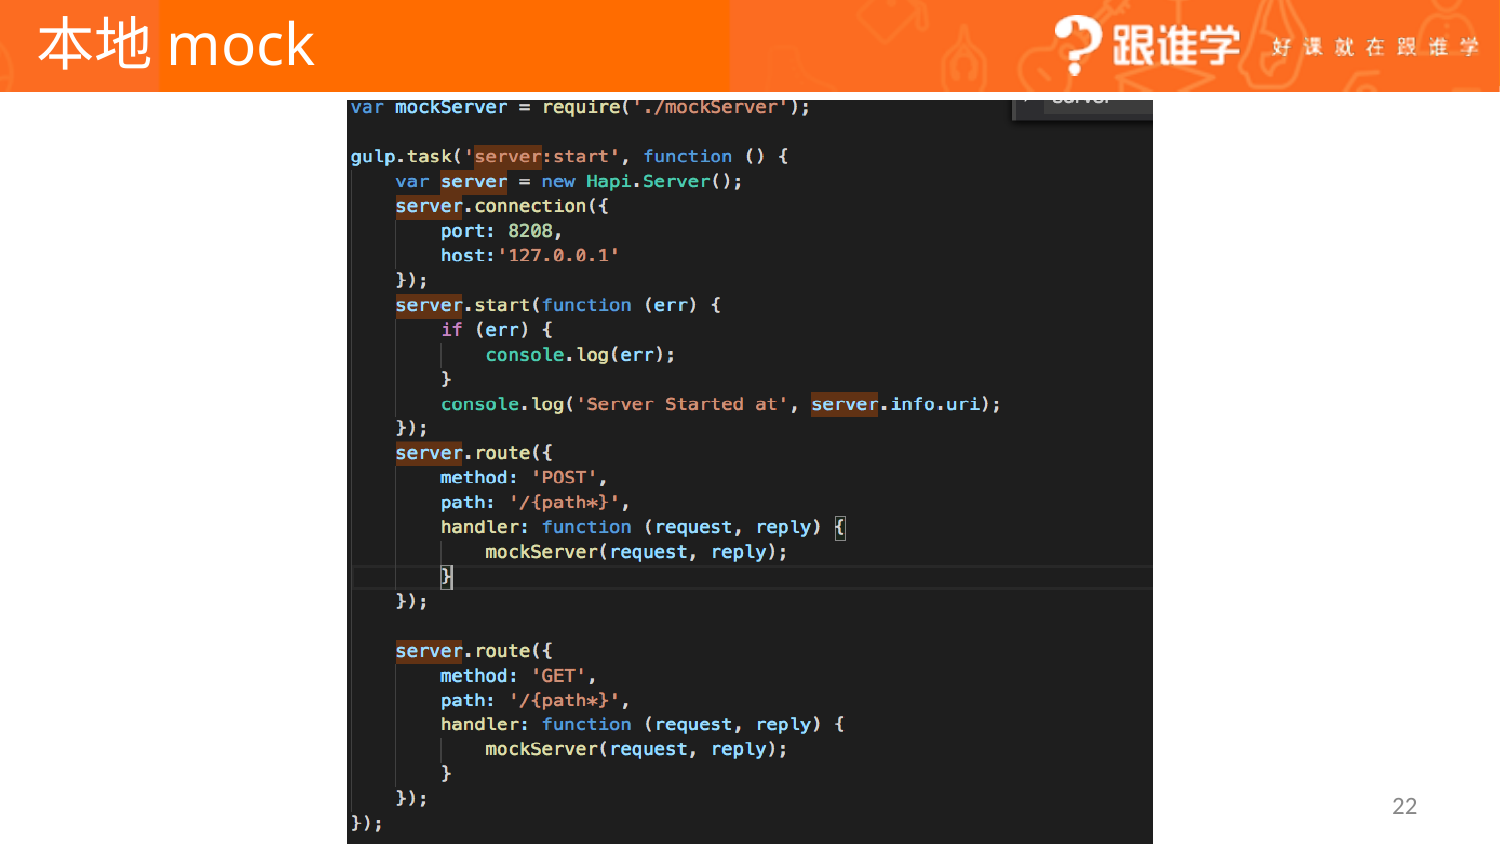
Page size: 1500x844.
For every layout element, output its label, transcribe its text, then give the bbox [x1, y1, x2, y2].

slide_number 22 [1159, 781, 1426, 828]
picture [0, 0, 1500, 844]
